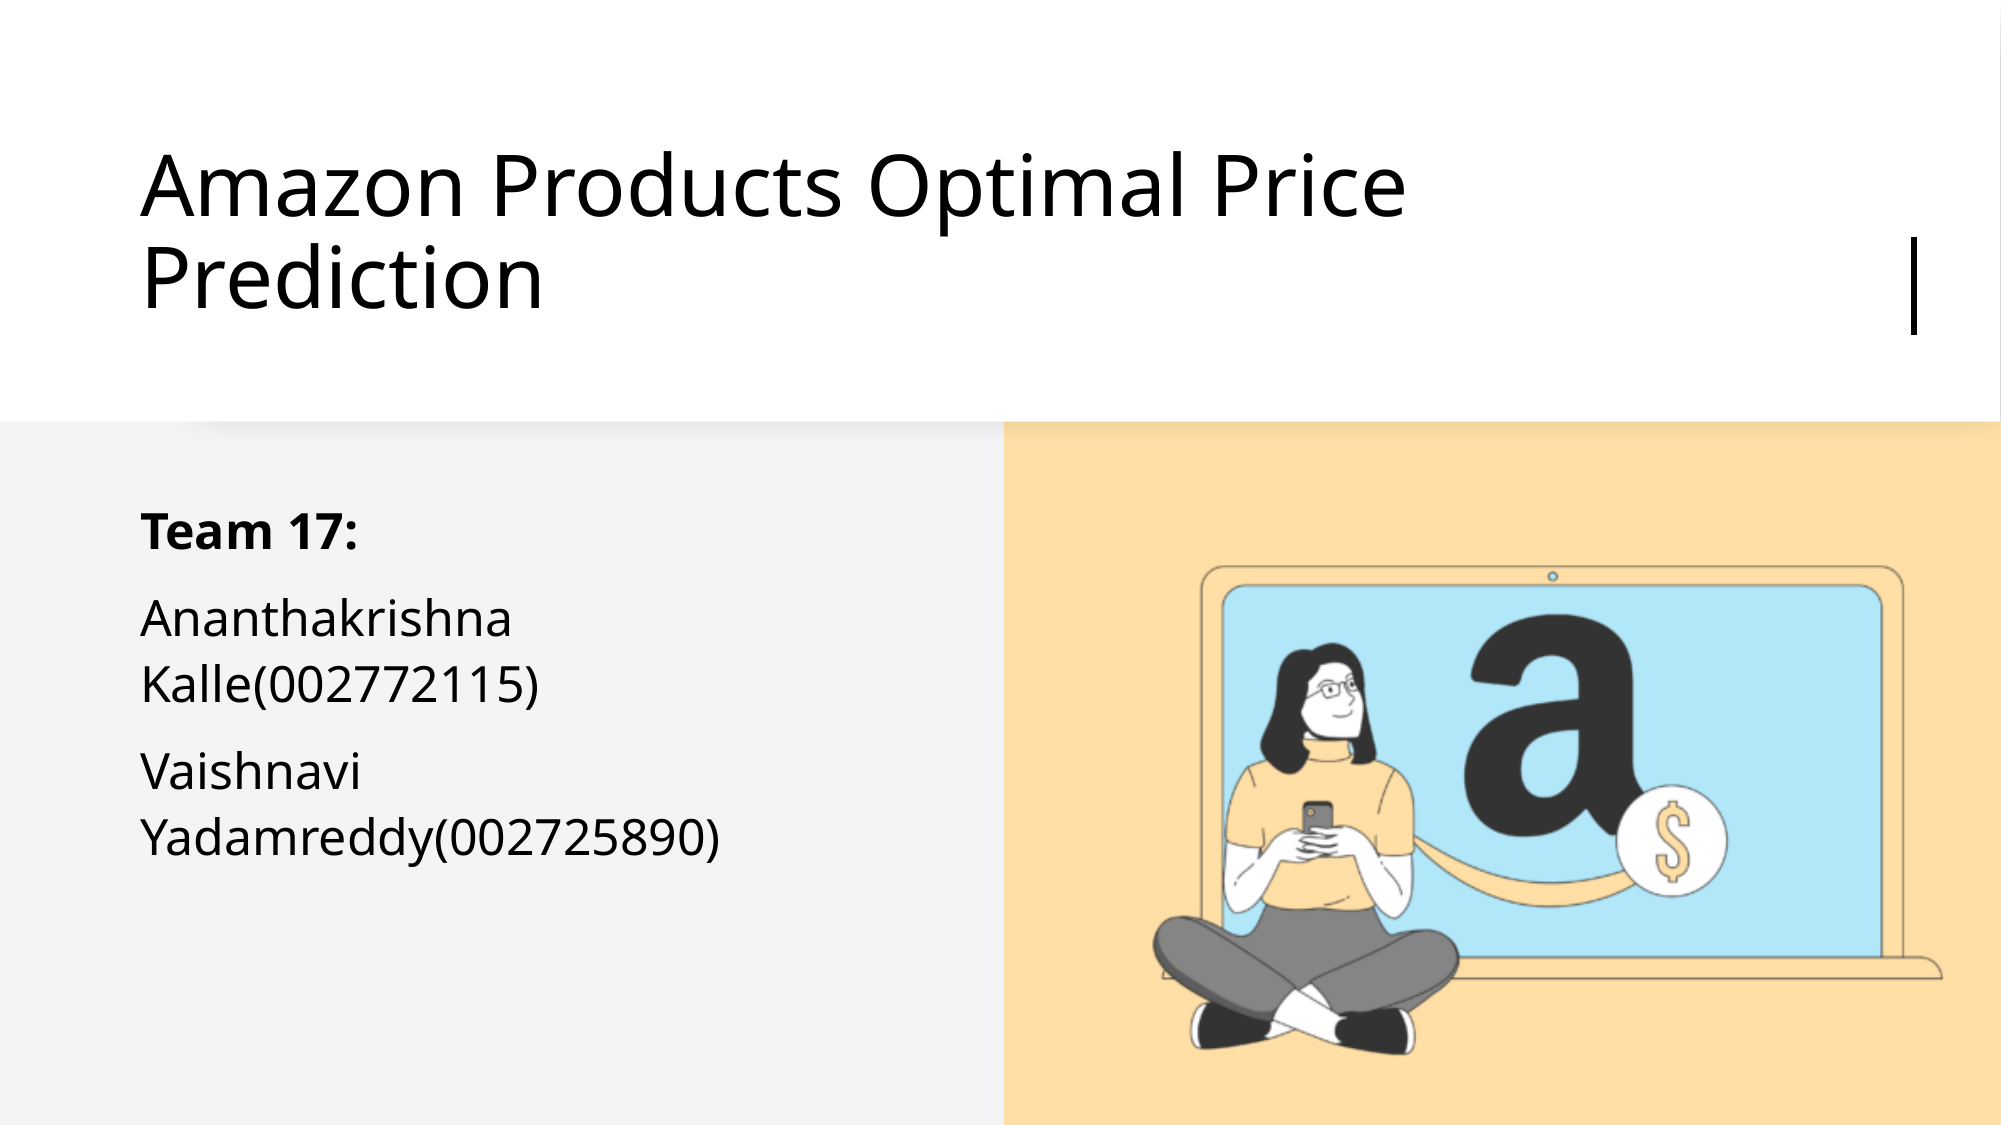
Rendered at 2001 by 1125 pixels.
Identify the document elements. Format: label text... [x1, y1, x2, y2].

subtitle Team 17: Ananthakrishna Kalle(002772115) Vaishnavi Yadamreddy(002725890) [124, 486, 918, 971]
text_box [0, 423, 1004, 1125]
title Amazon Products Optimal Price Prediction [124, 123, 1836, 335]
picture [1004, 421, 2001, 1125]
text_box [0, 0, 2000, 423]
